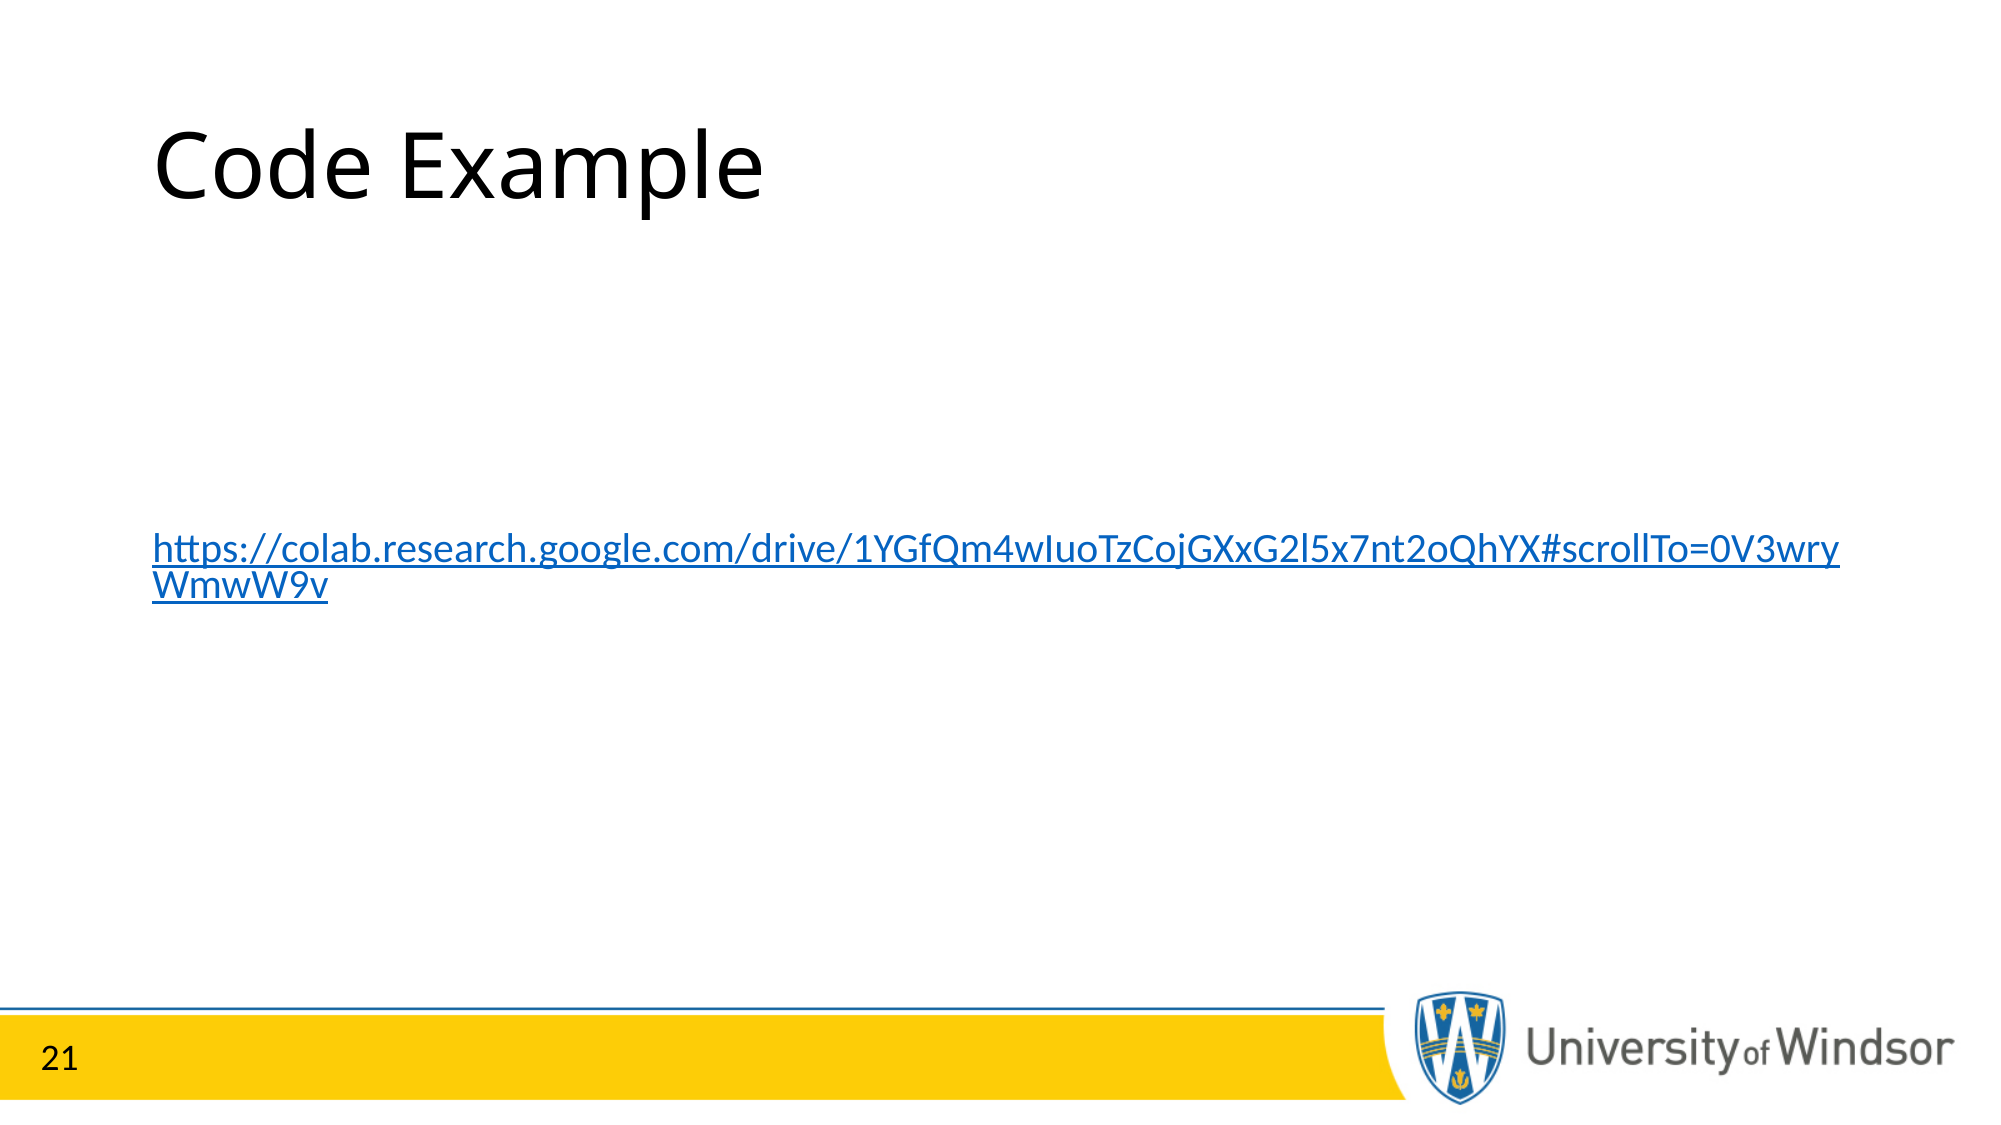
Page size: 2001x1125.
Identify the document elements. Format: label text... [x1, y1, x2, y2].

title Code Example [137, 59, 1863, 278]
list https://colab.research.google.com/drive/1YGfQm4wIuoTzCojGXxG2l5x7nt2oQhYX#scrollTo=0V3wryWmwW9v [137, 299, 1863, 1014]
picture [0, 974, 2000, 1125]
slide_number 21 [25, 1025, 476, 1083]
